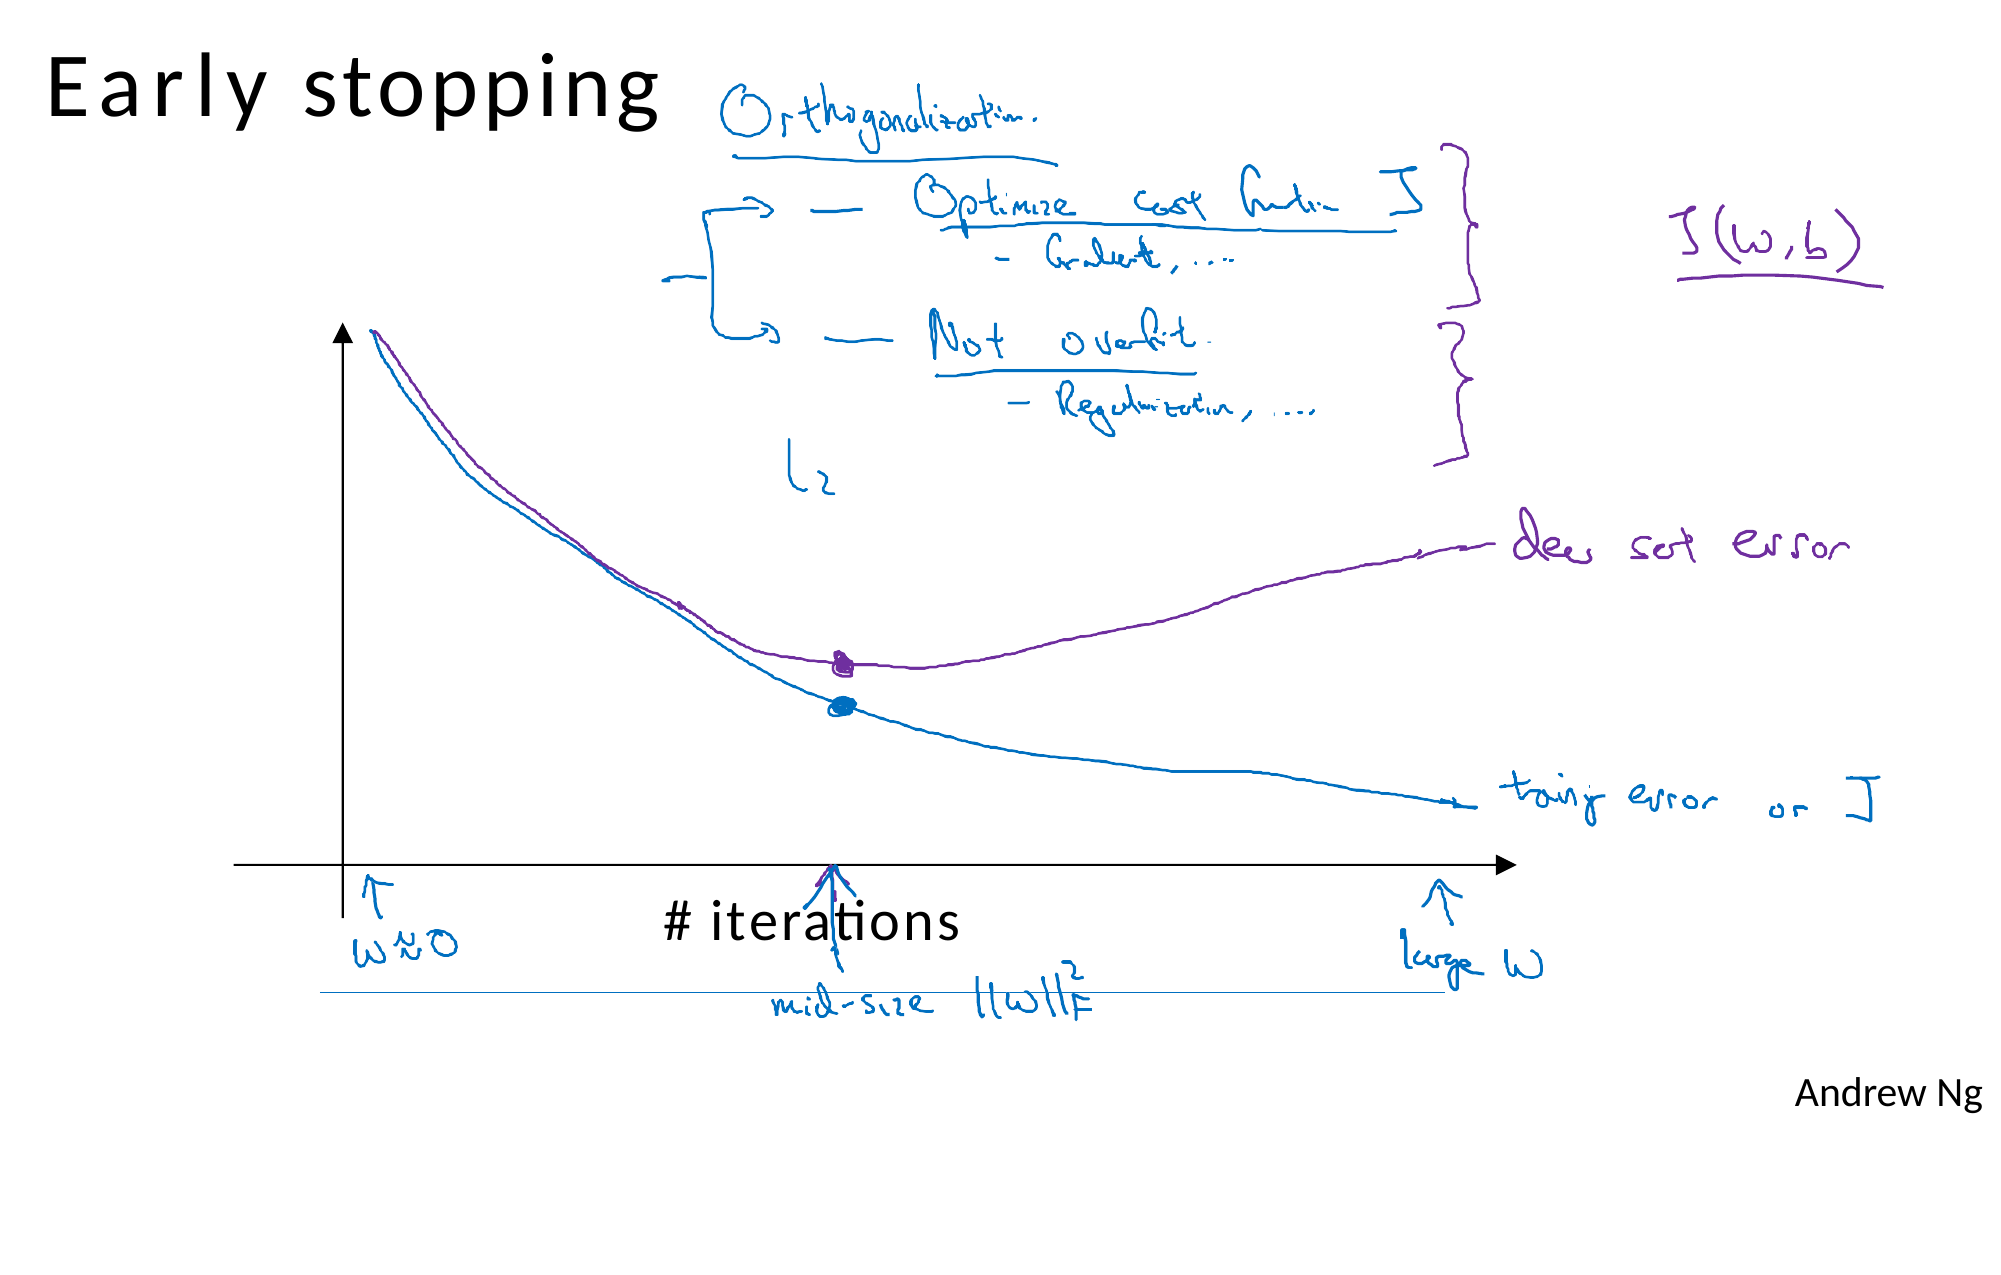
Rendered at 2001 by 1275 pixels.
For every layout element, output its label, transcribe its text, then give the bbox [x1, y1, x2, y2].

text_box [1628, 784, 1718, 813]
text_box [233, 322, 348, 919]
text_box [1677, 275, 1884, 288]
picture [1769, 803, 1785, 818]
picture [1793, 805, 1809, 817]
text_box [1714, 203, 1772, 266]
text_box [1668, 207, 1697, 254]
title Early stopping [42, 22, 673, 238]
picture [1630, 527, 1696, 564]
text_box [1790, 533, 1850, 561]
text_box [353, 82, 1608, 1022]
text_box Andrew Ng [1792, 1072, 1986, 1115]
text_box [1845, 777, 1880, 821]
picture [1805, 220, 1827, 260]
text_box [1732, 531, 1782, 557]
text_box [1835, 209, 1859, 272]
